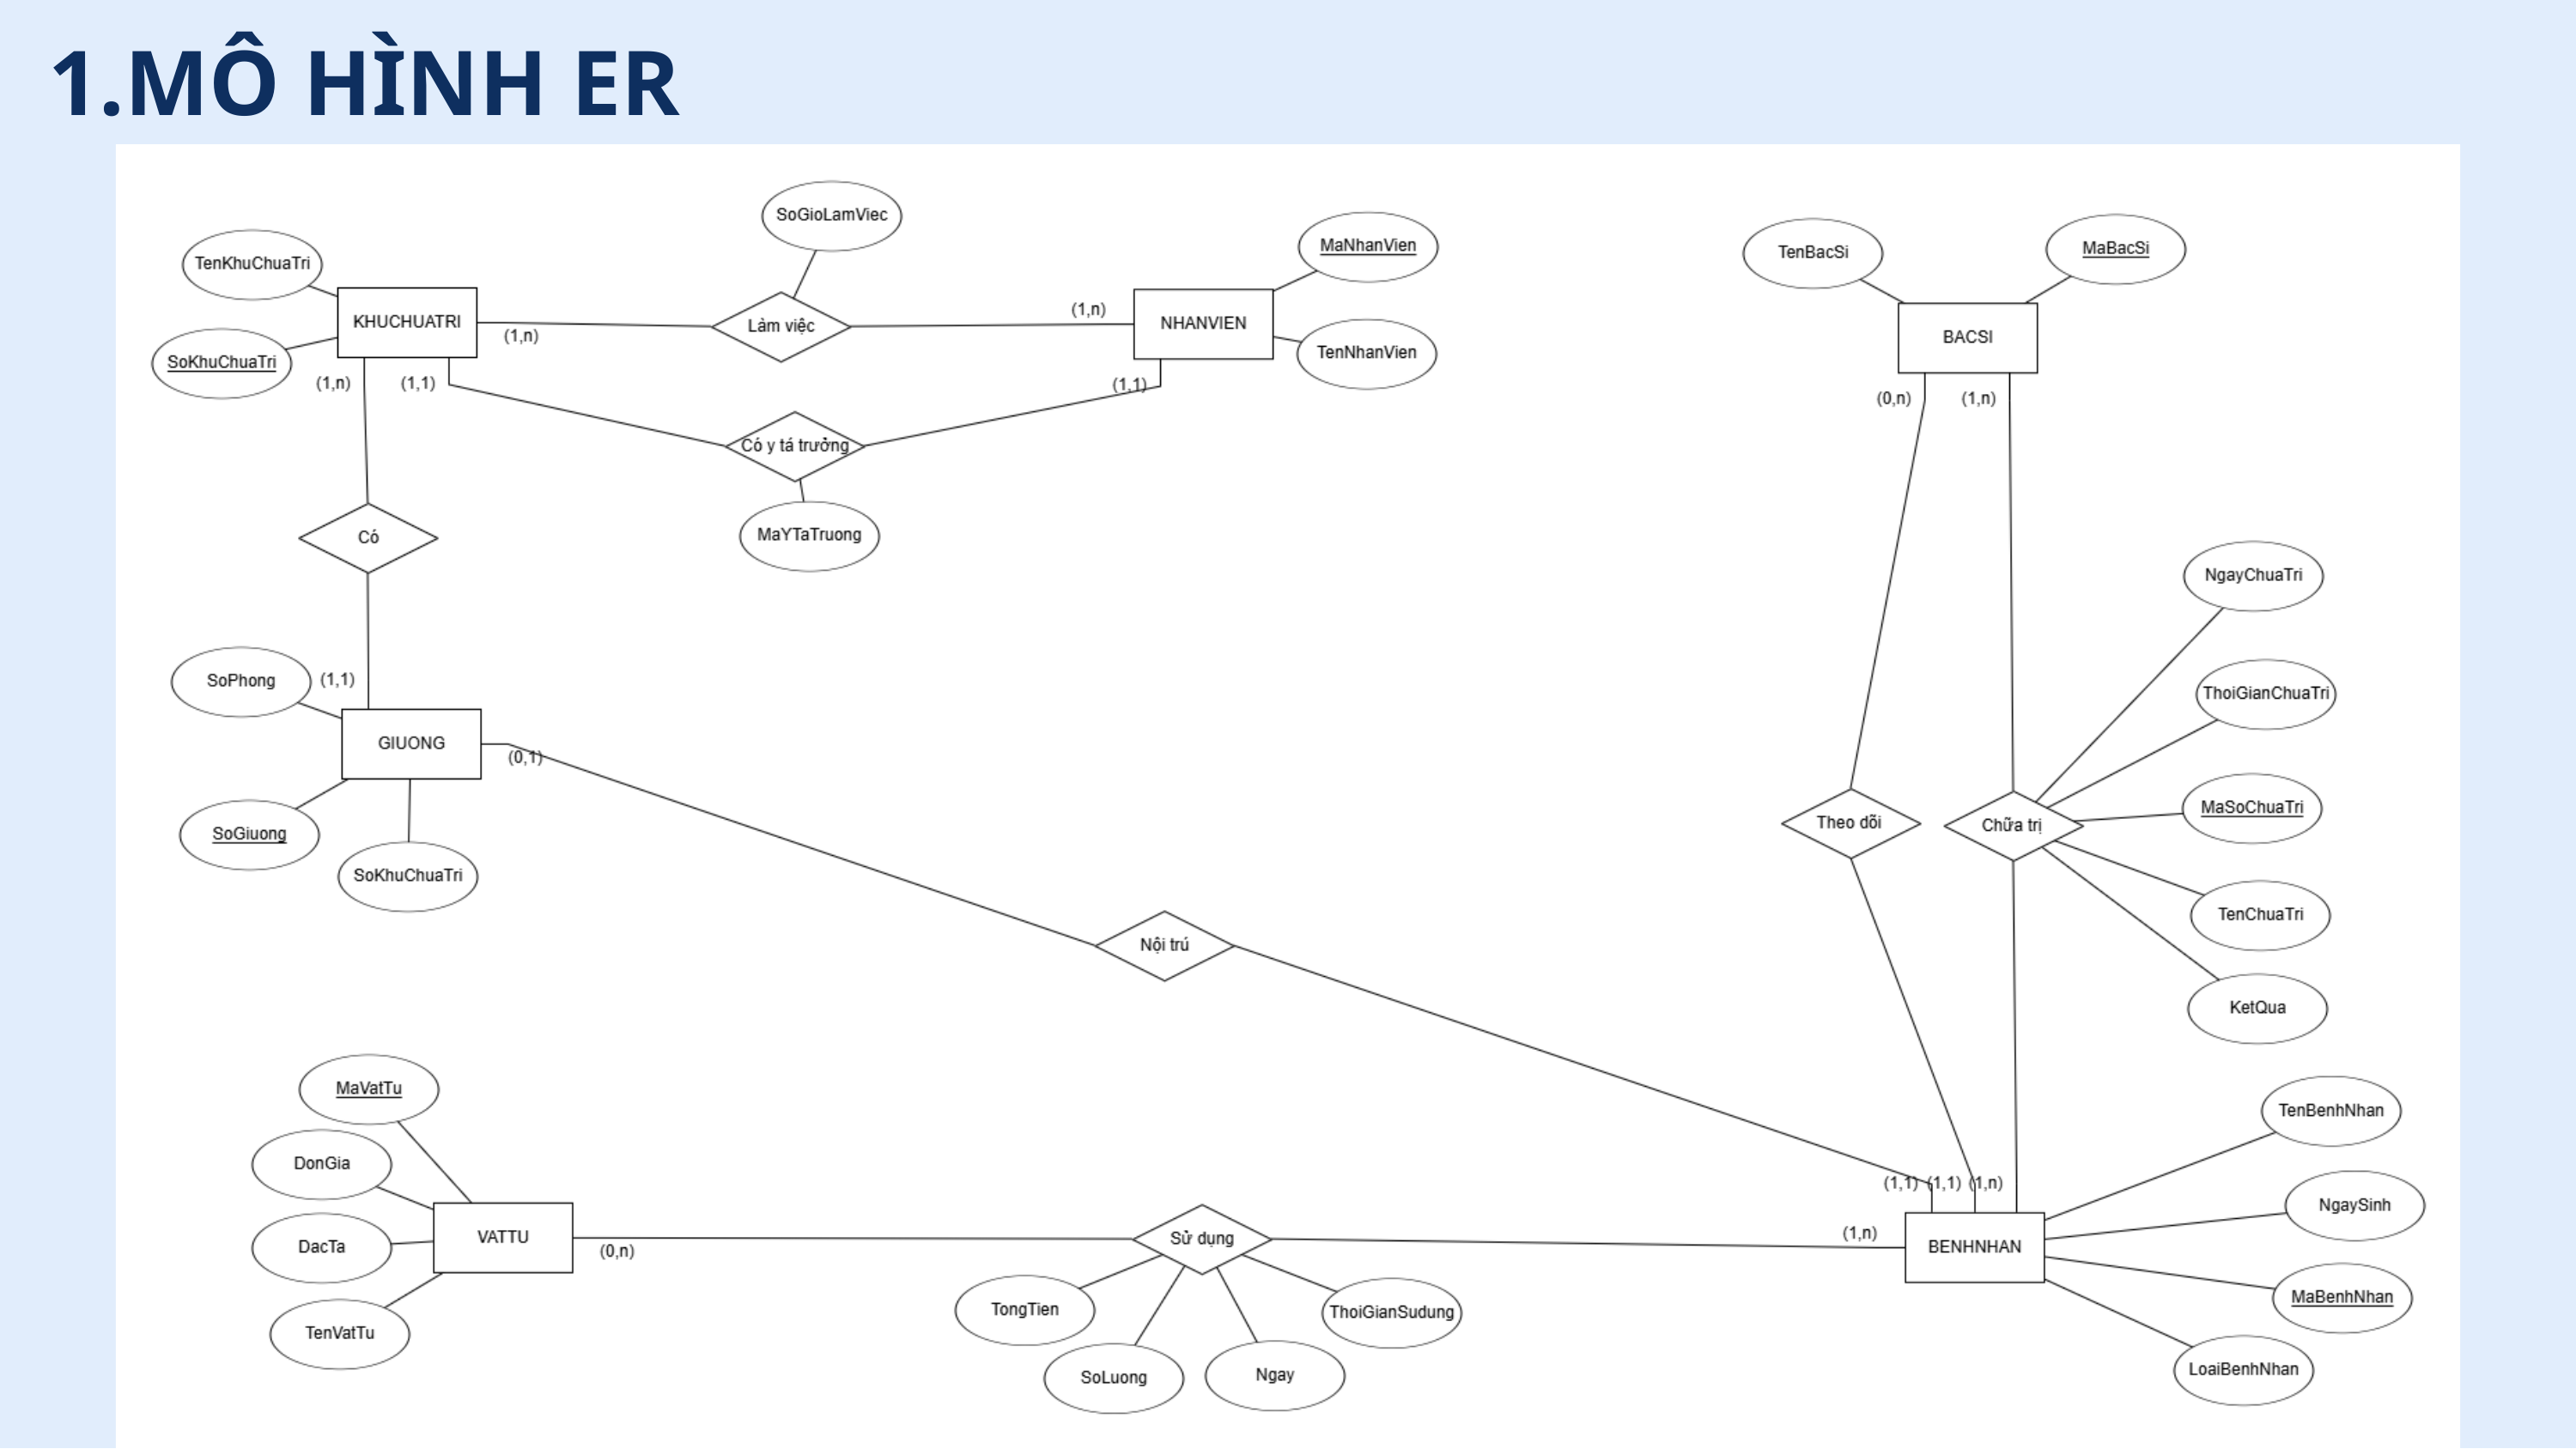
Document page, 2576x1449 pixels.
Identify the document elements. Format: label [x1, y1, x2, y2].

text_box [0, 0, 2576, 1449]
